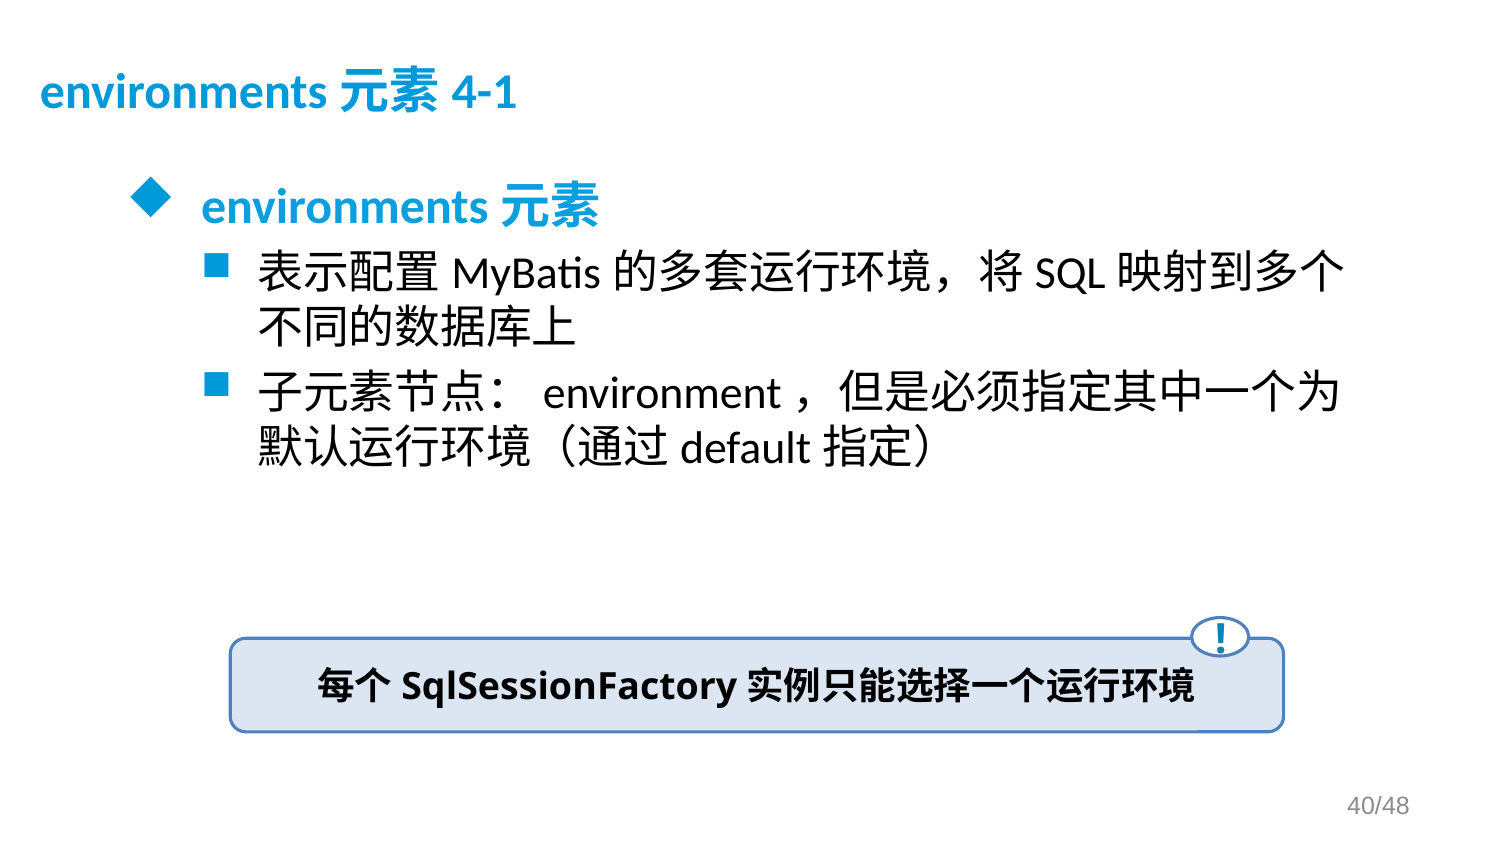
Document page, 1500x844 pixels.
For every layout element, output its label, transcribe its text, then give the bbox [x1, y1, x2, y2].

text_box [229, 617, 1284, 733]
list environments元素 表示配置MyBatis的多套运行环境，将SQL映射到多个不同的数据库上 子元素节点：environment，但是必须指定其中一个为默认运行环境（通过default指定） [110, 166, 1385, 724]
slide_number /48 [1074, 782, 1425, 828]
title environments元素4-1 [39, 33, 1383, 151]
